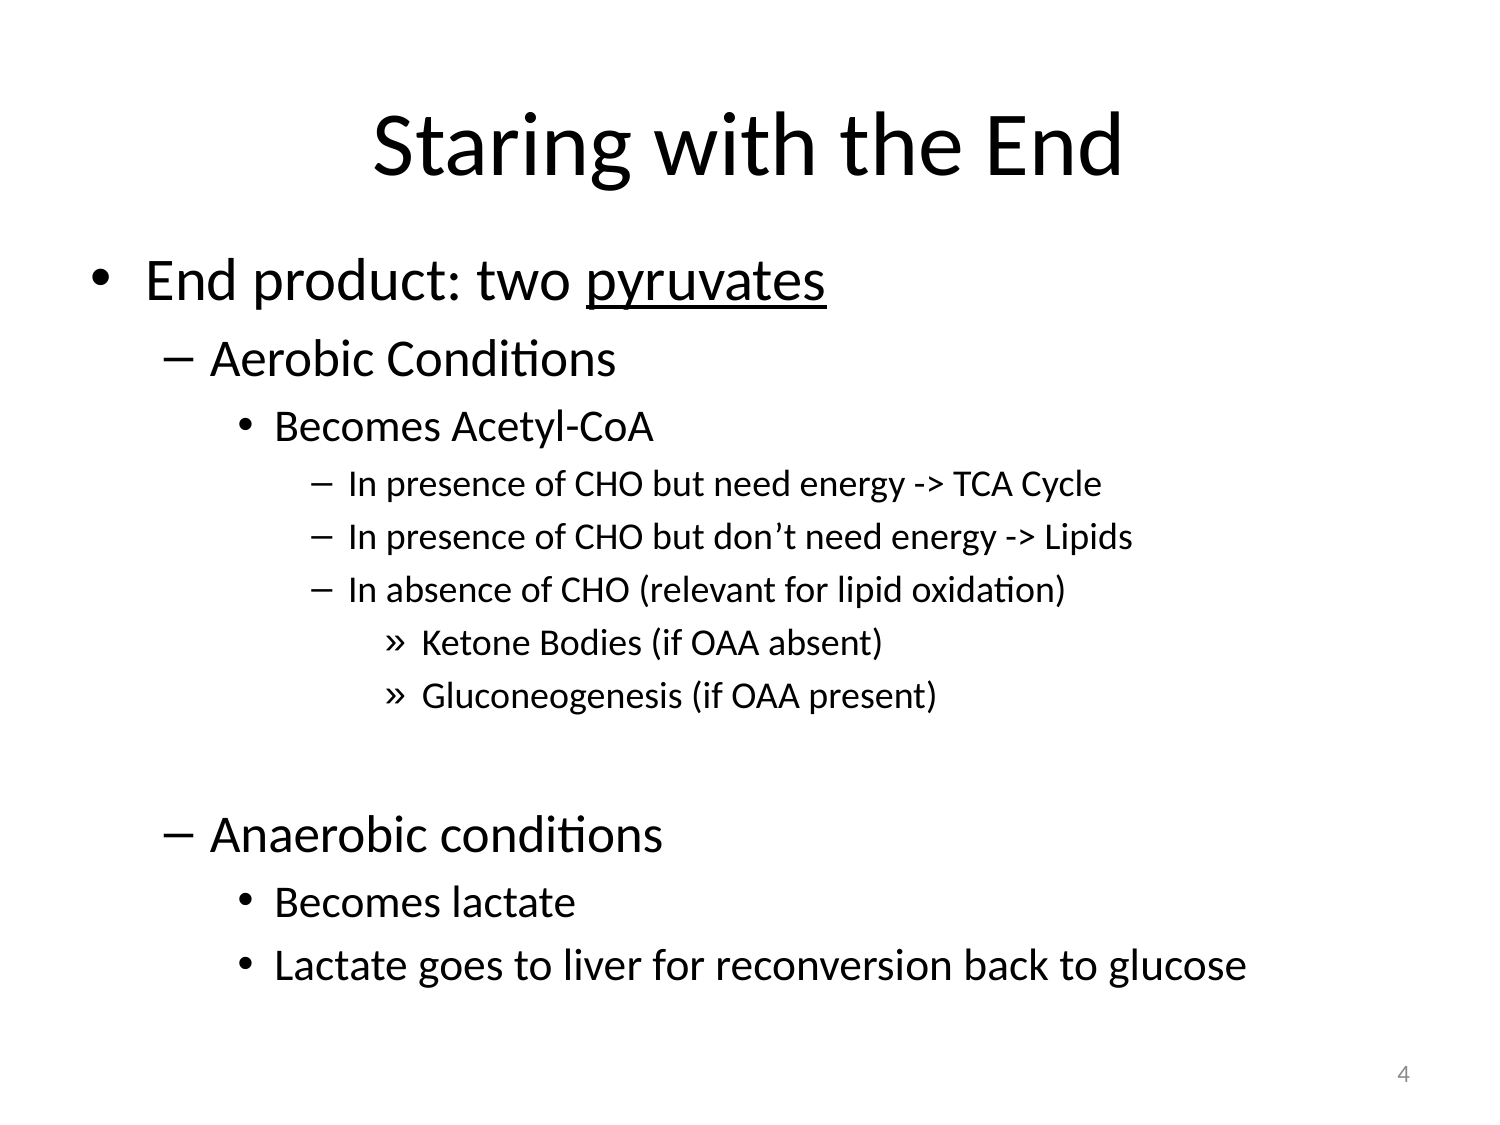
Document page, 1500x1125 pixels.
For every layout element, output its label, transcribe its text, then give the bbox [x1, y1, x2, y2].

title Staring with the End [75, 45, 1425, 232]
slide_number 4 [1074, 1042, 1425, 1103]
list End product: two pyruvates Aerobic Conditions Becomes Acetyl-CoA In presence of CHO but need energy -> TCA Cycle In presence of CHO but don’t need energy -> Lipids In absence of CHO (relevant for lipid oxidation) Ketone Bodies (if OAA absent) Gluconeogenesis (if OAA present) Anaerobic conditions Becomes lactate Lactate goes to liver for reconversion back to glucose [75, 232, 1453, 1005]
